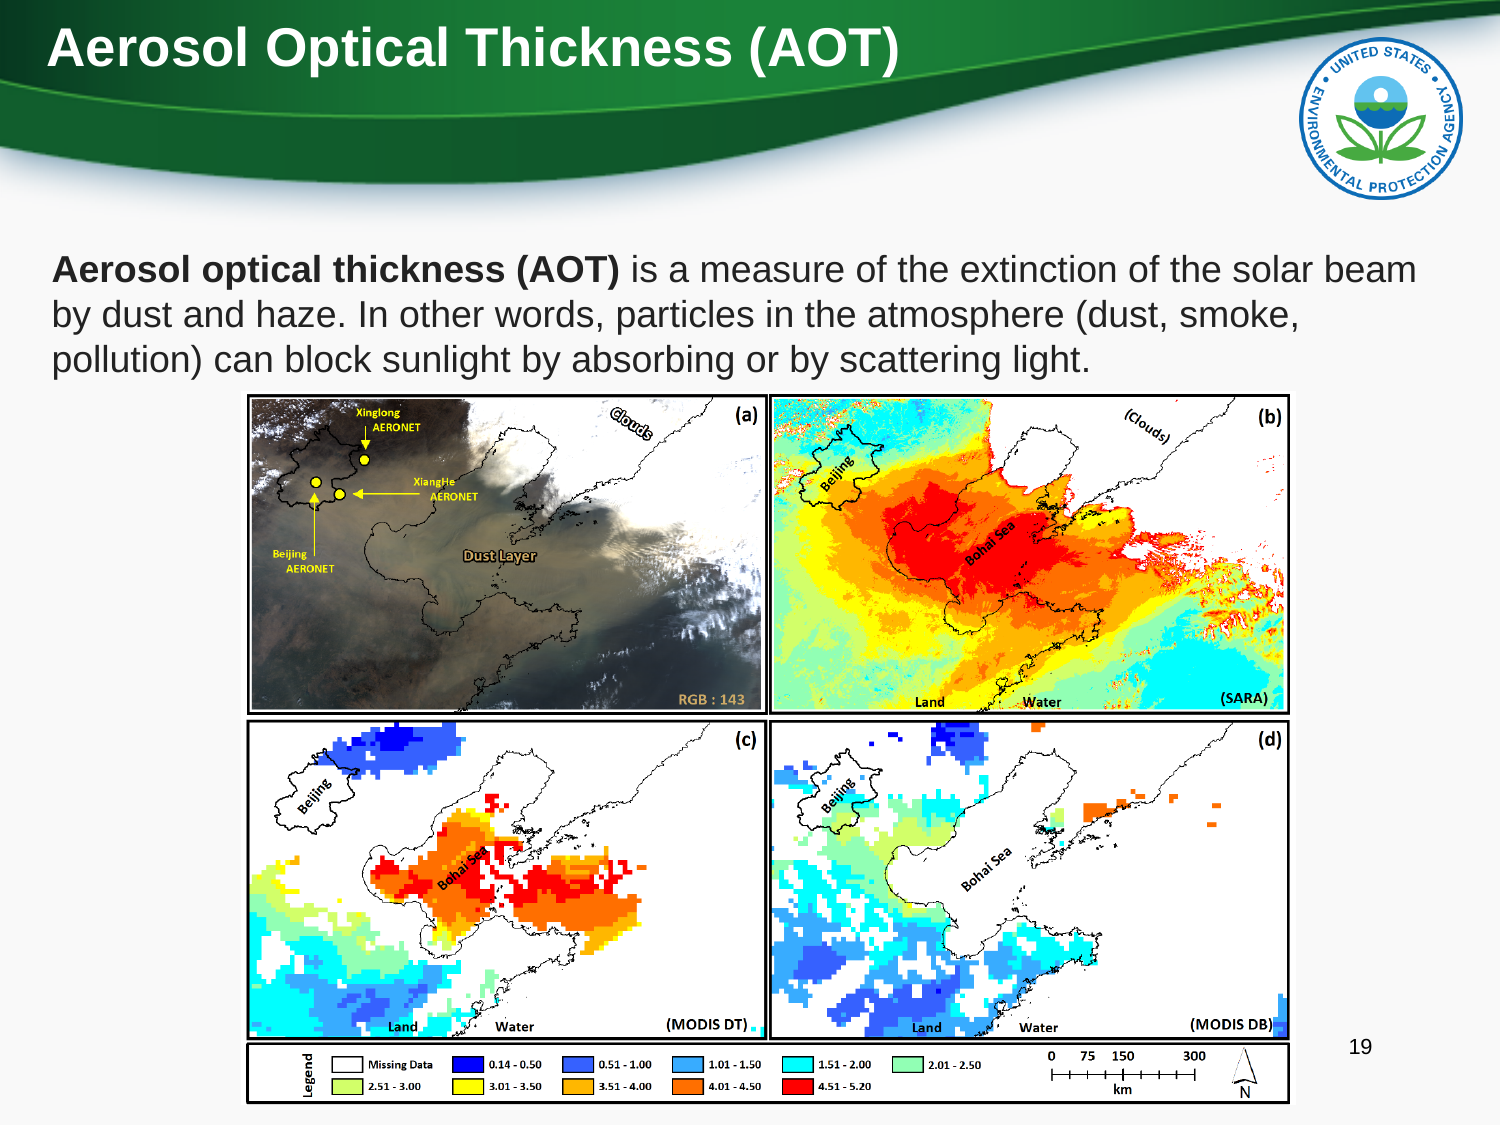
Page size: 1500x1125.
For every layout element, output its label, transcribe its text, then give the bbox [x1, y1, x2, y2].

text_box Aerosol Optical Thickness (AOT) [16, 4, 933, 127]
text_box Aerosol optical thickness (AOT) is a measure of the extinction of the solar beam by dust and haze. In other words, particles in the atmosphere (dust, smoke, pollution) can block sunlight by absorbing or by scattering light. [36, 237, 1462, 388]
slide_number 19 [1300, 1024, 1388, 1101]
picture [0, 0, 1500, 1125]
